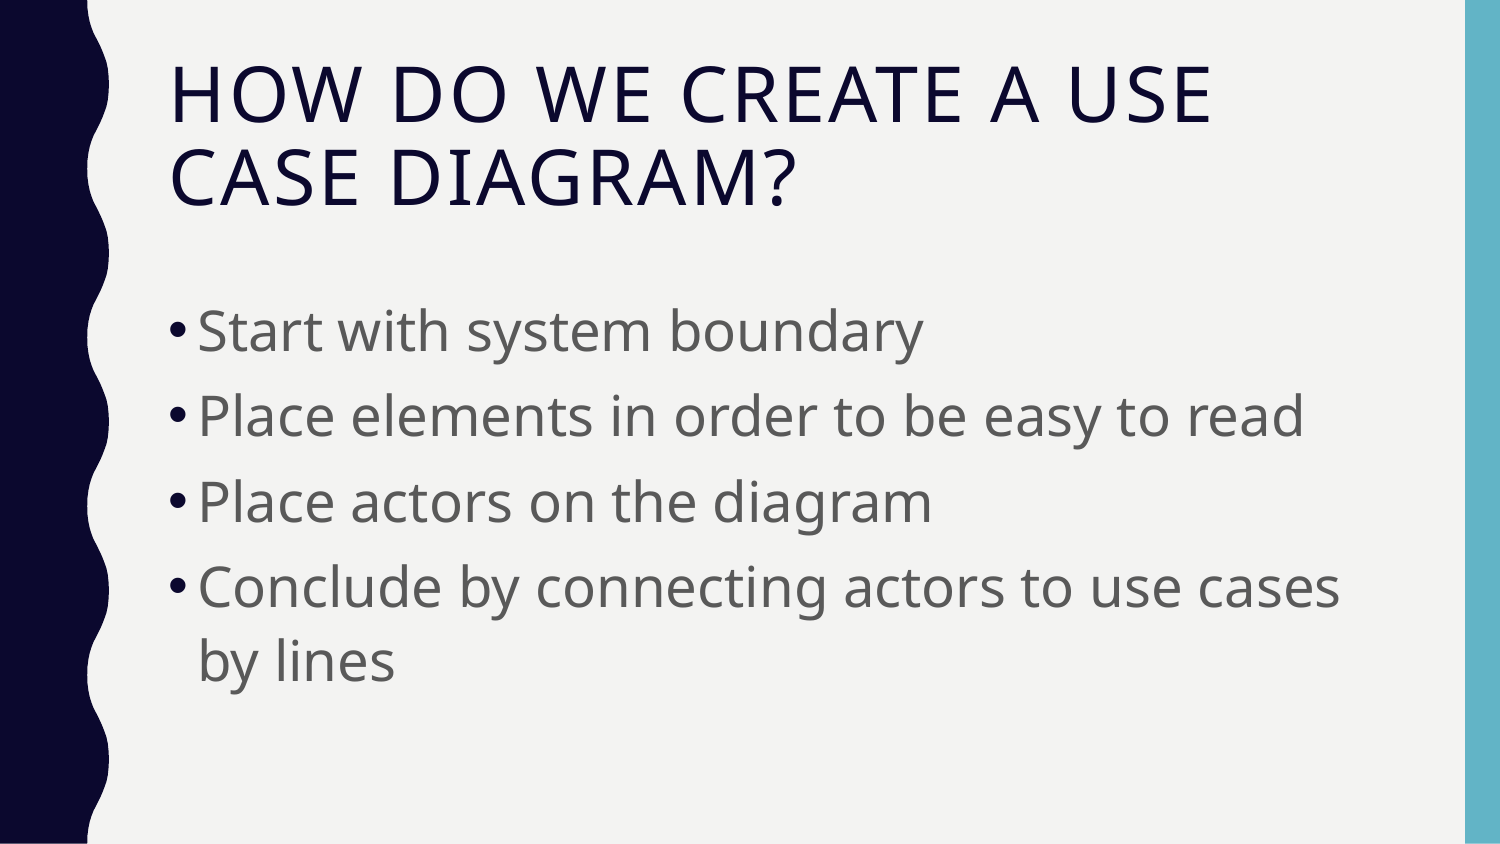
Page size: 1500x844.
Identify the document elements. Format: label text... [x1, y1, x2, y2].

list Start with system boundary Place elements in order to be easy to read Place actors on the diagram Conclude by connecting actors to use cases by lines [154, 281, 1407, 724]
title How do we create a use case diagram? [154, 47, 1407, 231]
